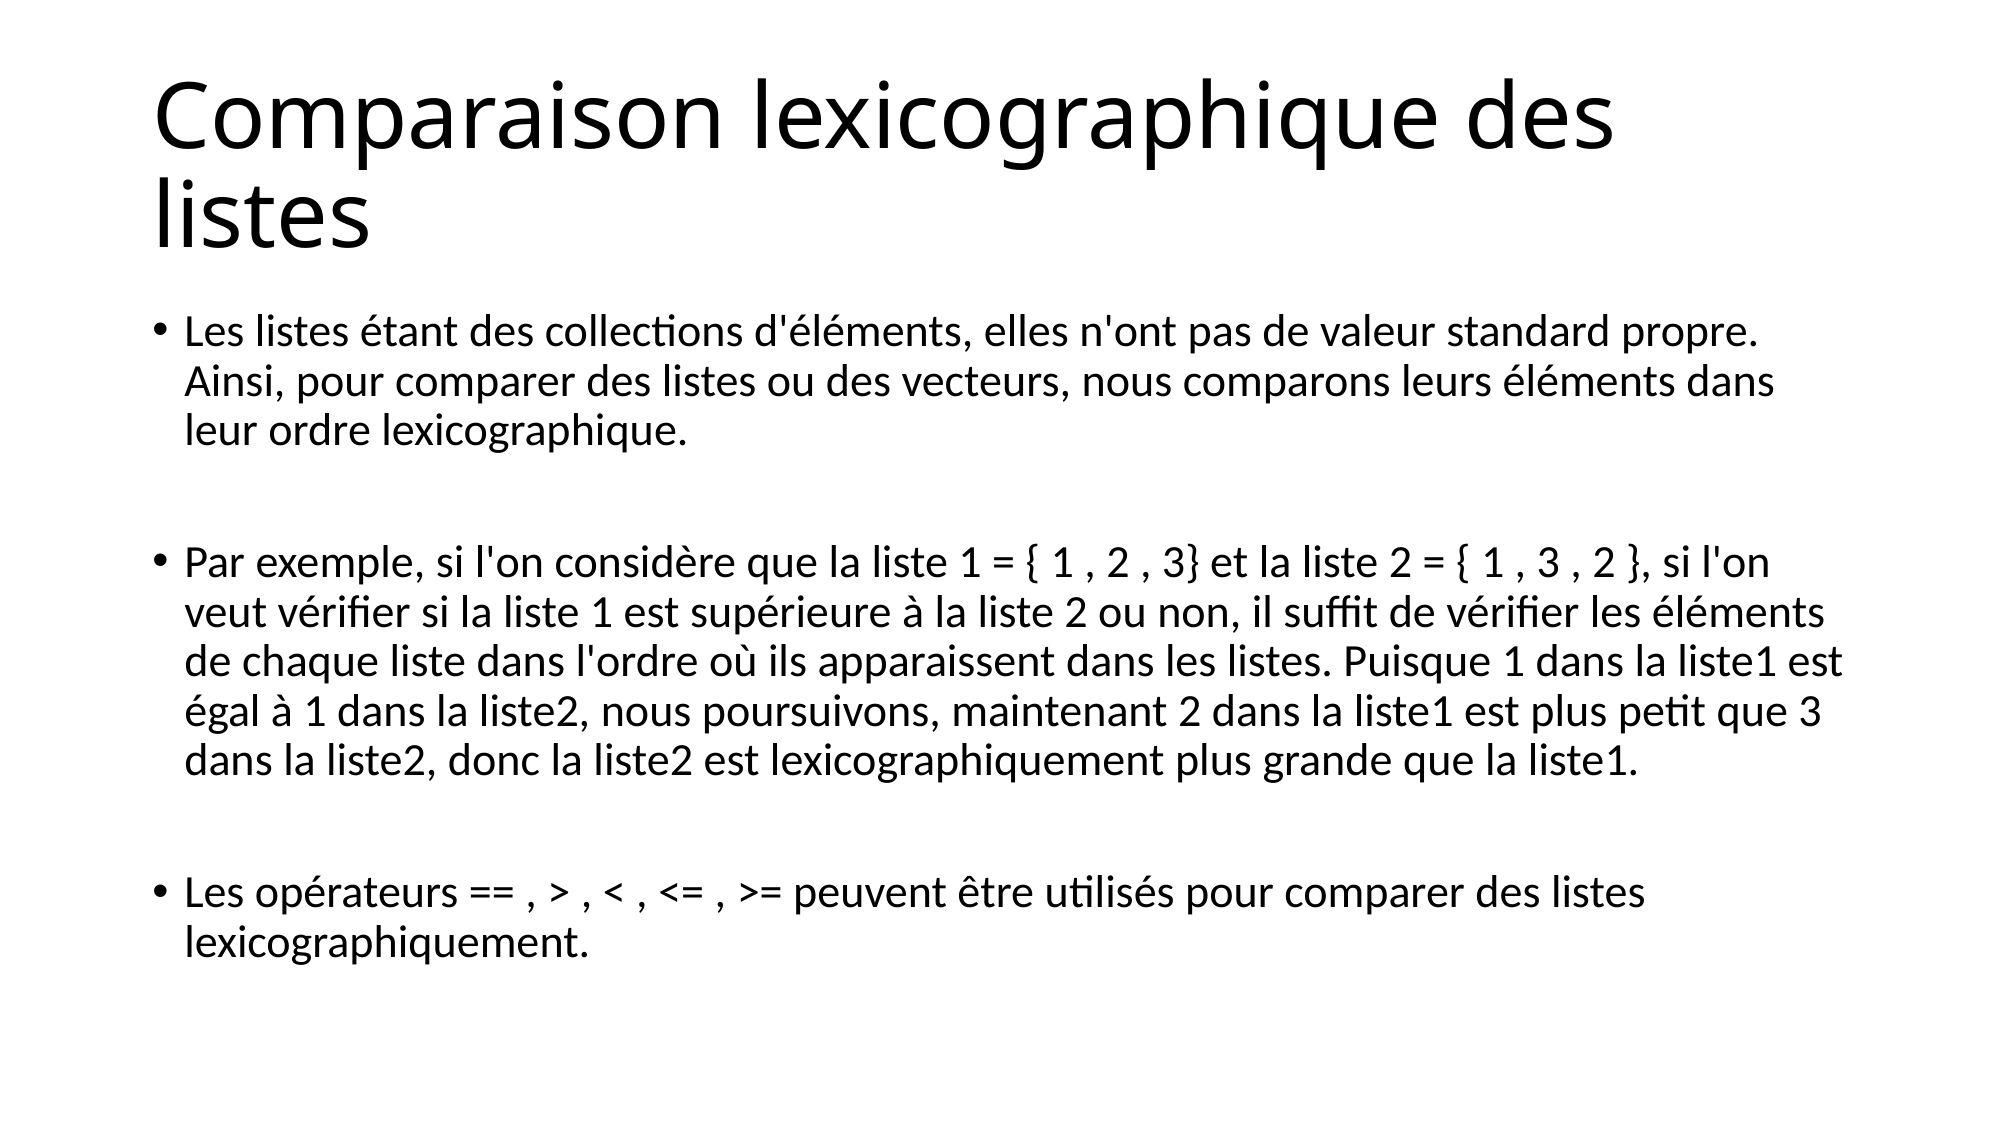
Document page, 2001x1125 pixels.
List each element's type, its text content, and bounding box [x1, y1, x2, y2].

list Les listes étant des collections d'éléments, elles n'ont pas de valeur standard propre. Ainsi, pour comparer des listes ou des vecteurs, nous comparons leurs éléments dans leur ordre lexicographique. Par exemple, si l'on considère que la liste 1 = { 1 , 2 , 3} et la liste 2 = { 1 , 3 , 2 }, si l'on veut vérifier si la liste 1 est supérieure à la liste 2 ou non, il suffit de vérifier les éléments de chaque liste dans l'ordre où ils apparaissent dans les listes. Puisque 1 dans la liste1 est égal à 1 dans la liste2, nous poursuivons, maintenant 2 dans la liste1 est plus petit que 3 dans la liste2, donc la liste2 est lexicographiquement plus grande que la liste1. Les opérateurs == , > , < , <= , >= peuvent être utilisés pour comparer des listes lexicographiquement. [137, 299, 1863, 1014]
title Comparaison lexicographique des listes [137, 59, 1863, 278]
